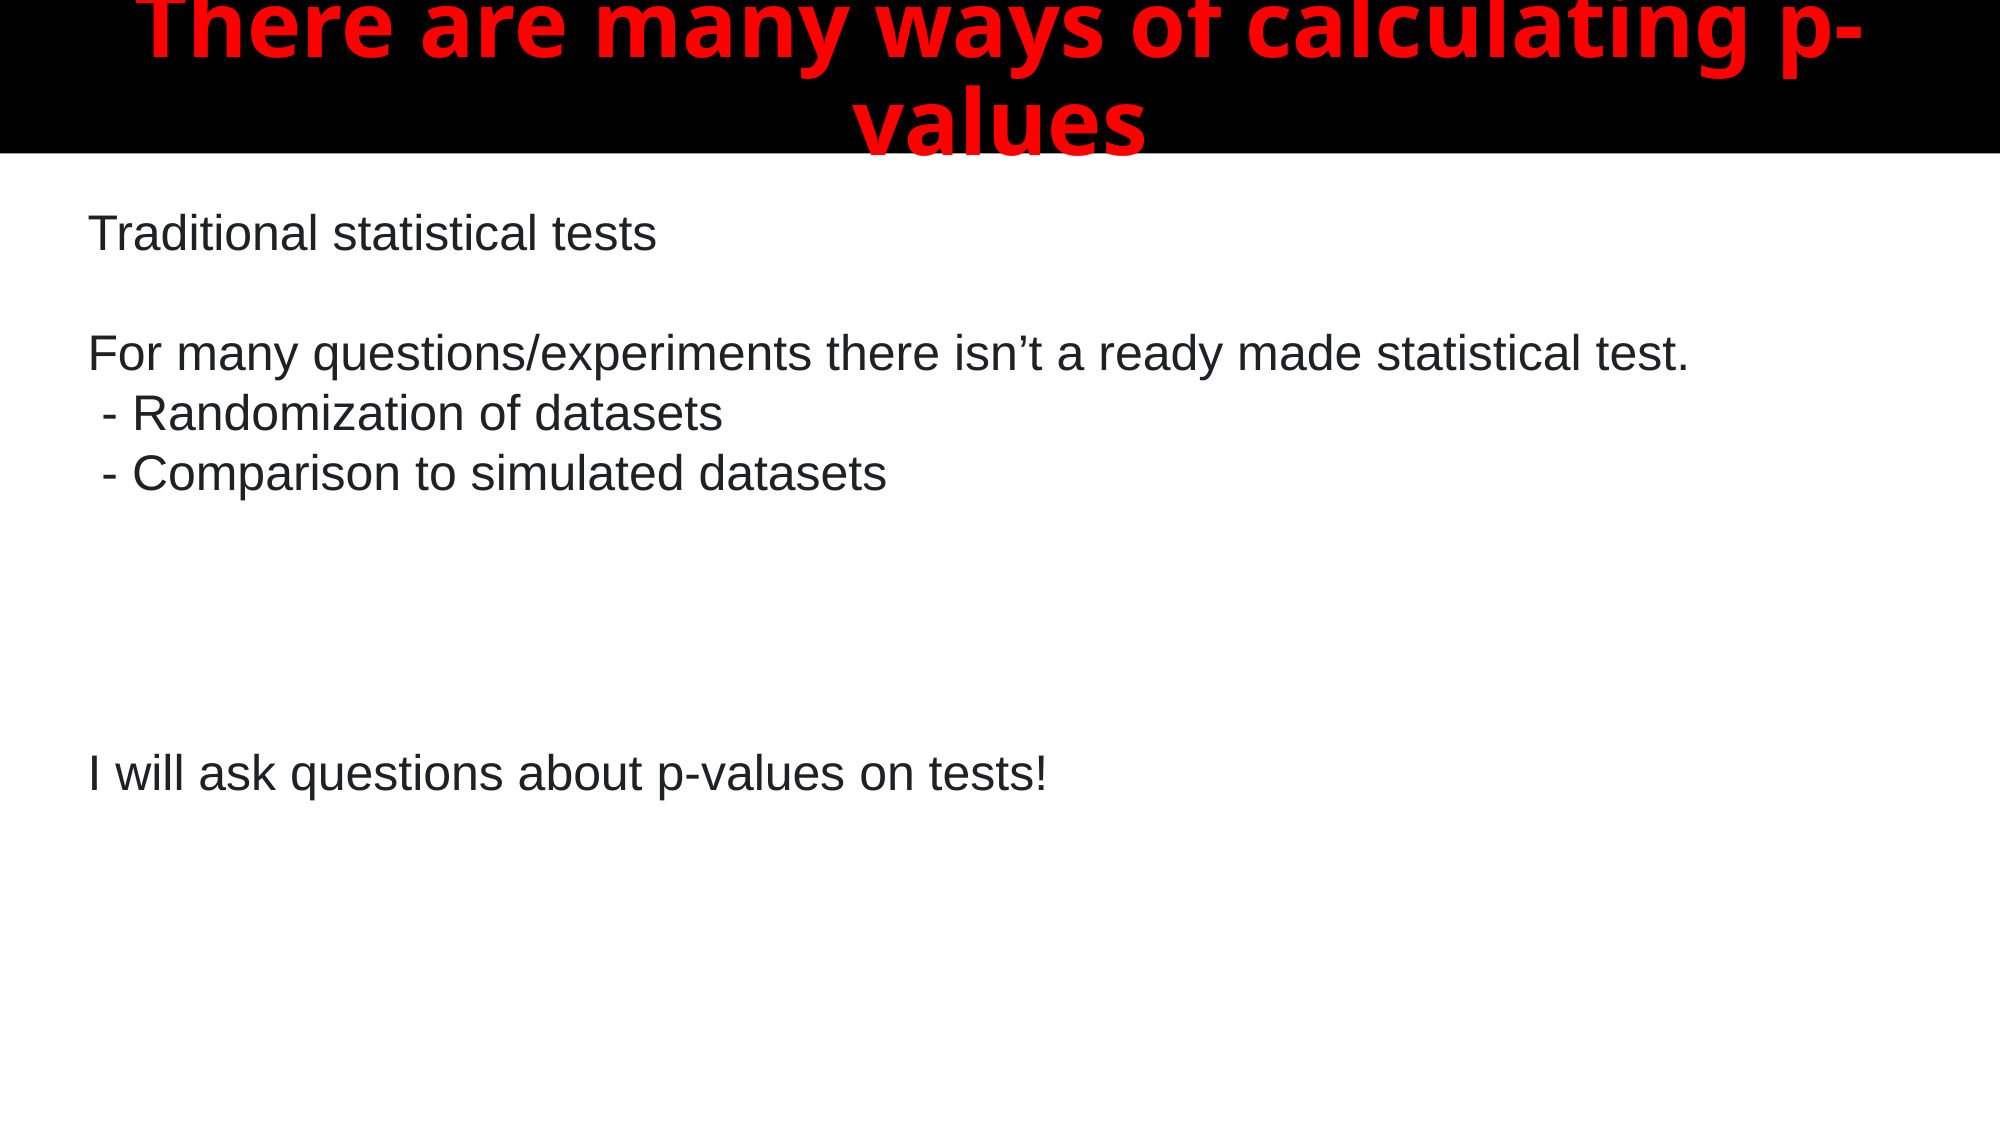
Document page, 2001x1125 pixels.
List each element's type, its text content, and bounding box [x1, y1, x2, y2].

text_box Traditional statistical tests For many questions/experiments there isn’t a ready made statistical test. - Randomization of datasets - Comparison to simulated datasets I will ask questions about p-values on tests! [72, 192, 1941, 808]
title There are many ways of calculating p-values [0, 0, 2000, 154]
